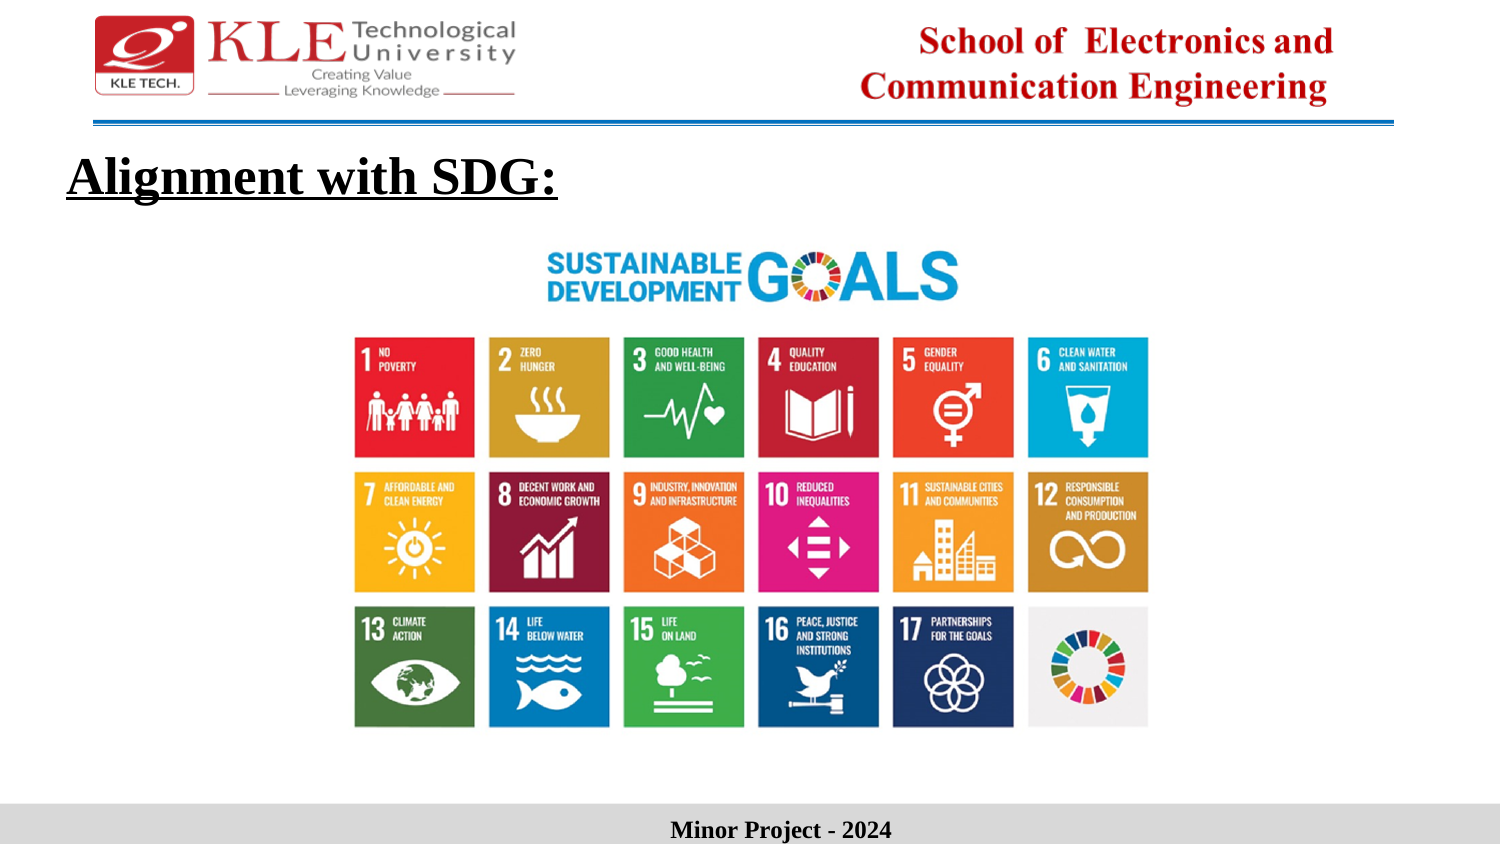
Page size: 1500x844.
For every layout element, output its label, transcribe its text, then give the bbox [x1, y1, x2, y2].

text_box Minor Project - 2024 [506, 798, 1057, 844]
title Alignment with SDG: [51, 126, 1449, 221]
text_box [1057, 803, 1500, 844]
text_box [0, 803, 506, 844]
picture [93, 3, 1407, 131]
picture [321, 236, 1179, 739]
